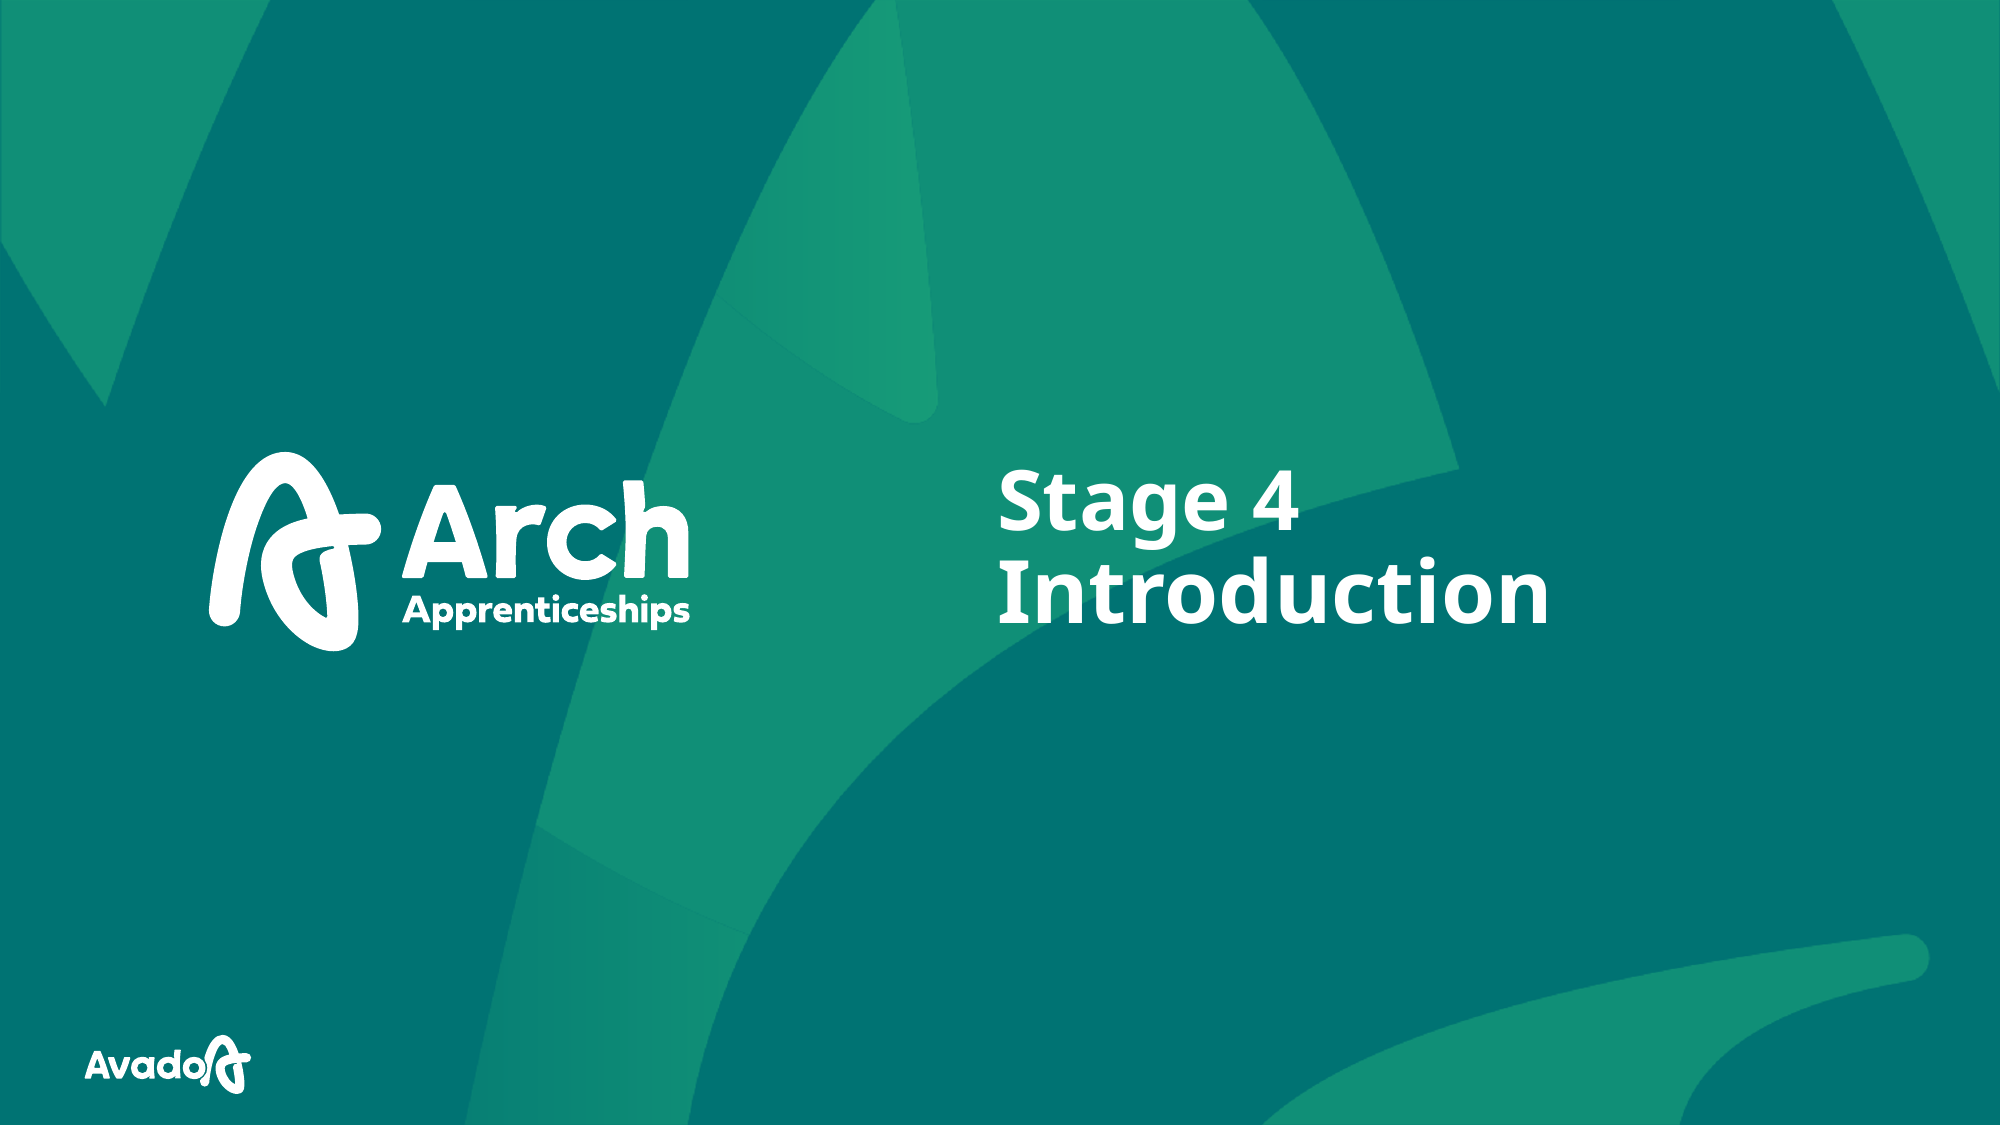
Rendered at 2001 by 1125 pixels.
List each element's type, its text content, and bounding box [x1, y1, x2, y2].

picture [0, 0, 2000, 1125]
title Stage 4 Introduction [982, 450, 1916, 651]
